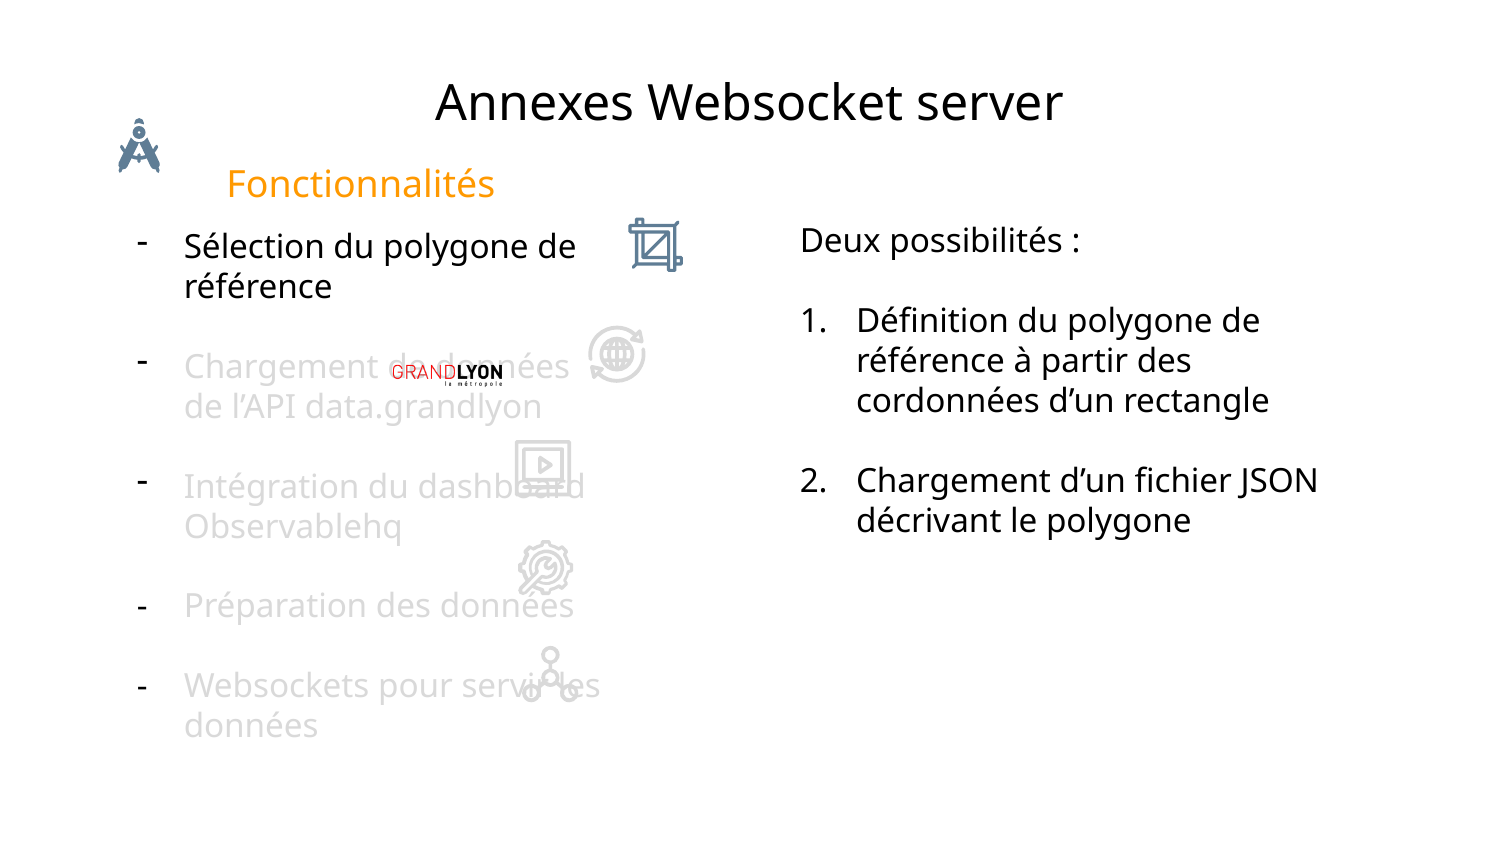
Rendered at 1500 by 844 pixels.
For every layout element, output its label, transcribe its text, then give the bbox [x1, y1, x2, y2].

title Fonctionnalités [177, 147, 545, 217]
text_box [117, 117, 161, 174]
subtitle Sélection du polygone de référence Chargement de données de l’API data.grandlyon Intégration du dashboard Observablehq Préparation des données Websockets pour servir les données [136, 225, 608, 655]
text_box [522, 645, 579, 703]
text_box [586, 325, 648, 384]
text_box [518, 540, 574, 596]
text_box Deux possibilités : Définition du polygone de référence à partir des cordonnées d’un rectangle Chargement d’un fichier JSON décrivant le polygone [799, 219, 1361, 692]
title Annexes Websocket server [115, 43, 1385, 131]
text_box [514, 439, 572, 497]
text_box [628, 217, 683, 272]
picture [390, 318, 505, 434]
